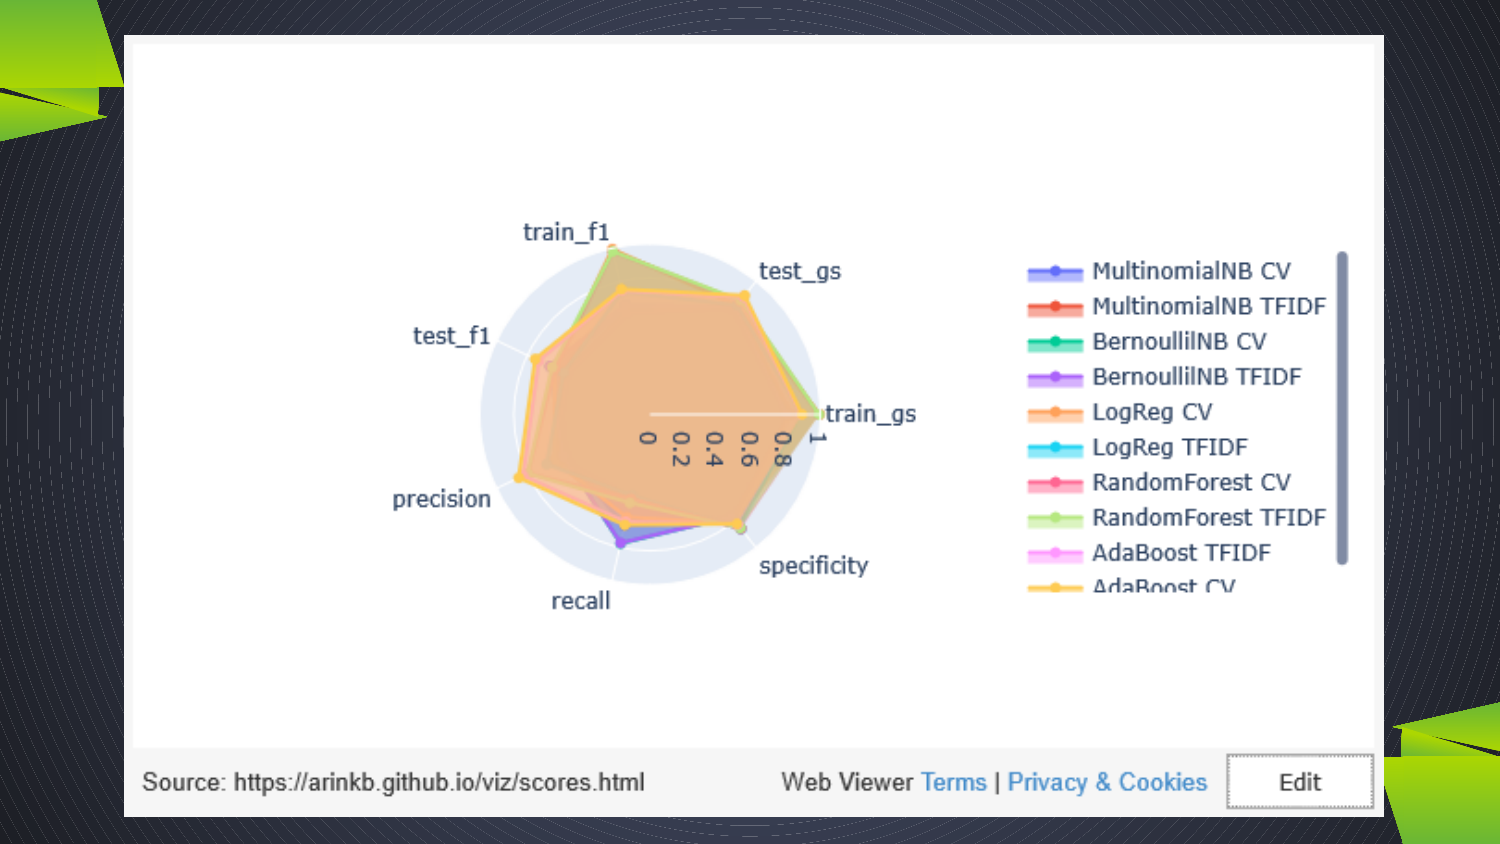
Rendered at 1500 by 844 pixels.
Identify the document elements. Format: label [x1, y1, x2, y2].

picture [124, 35, 1384, 817]
